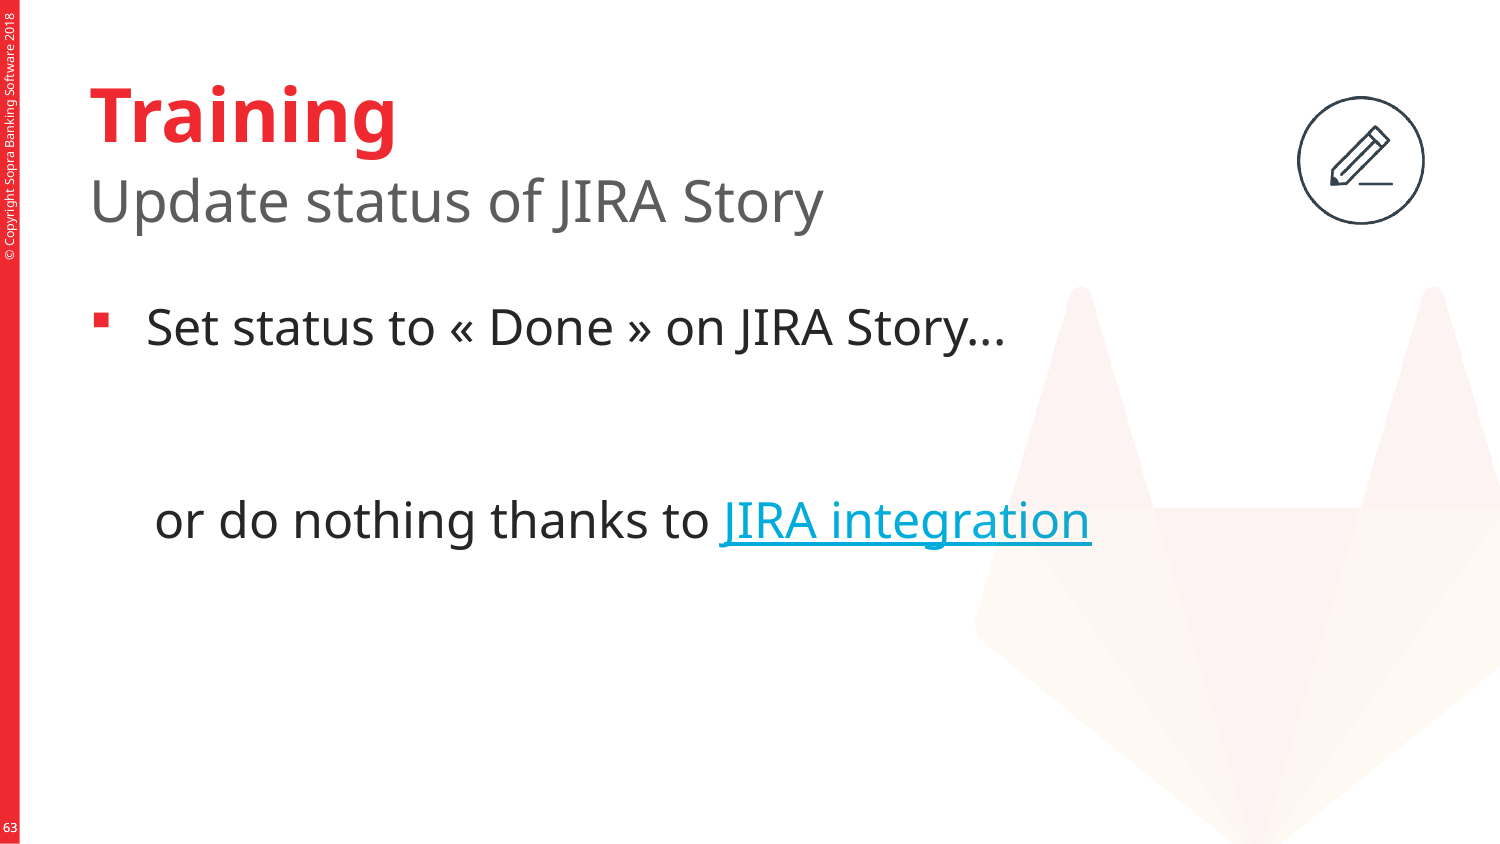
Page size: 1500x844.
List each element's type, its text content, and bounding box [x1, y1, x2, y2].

list Update status of JIRA Story [75, 161, 1292, 225]
picture [1297, 96, 1426, 225]
list Set status to « Done » on JIRA Story... or do nothing thanks to JIRA integration [75, 292, 973, 810]
text_box [973, 286, 1500, 844]
title Training [75, 66, 813, 161]
